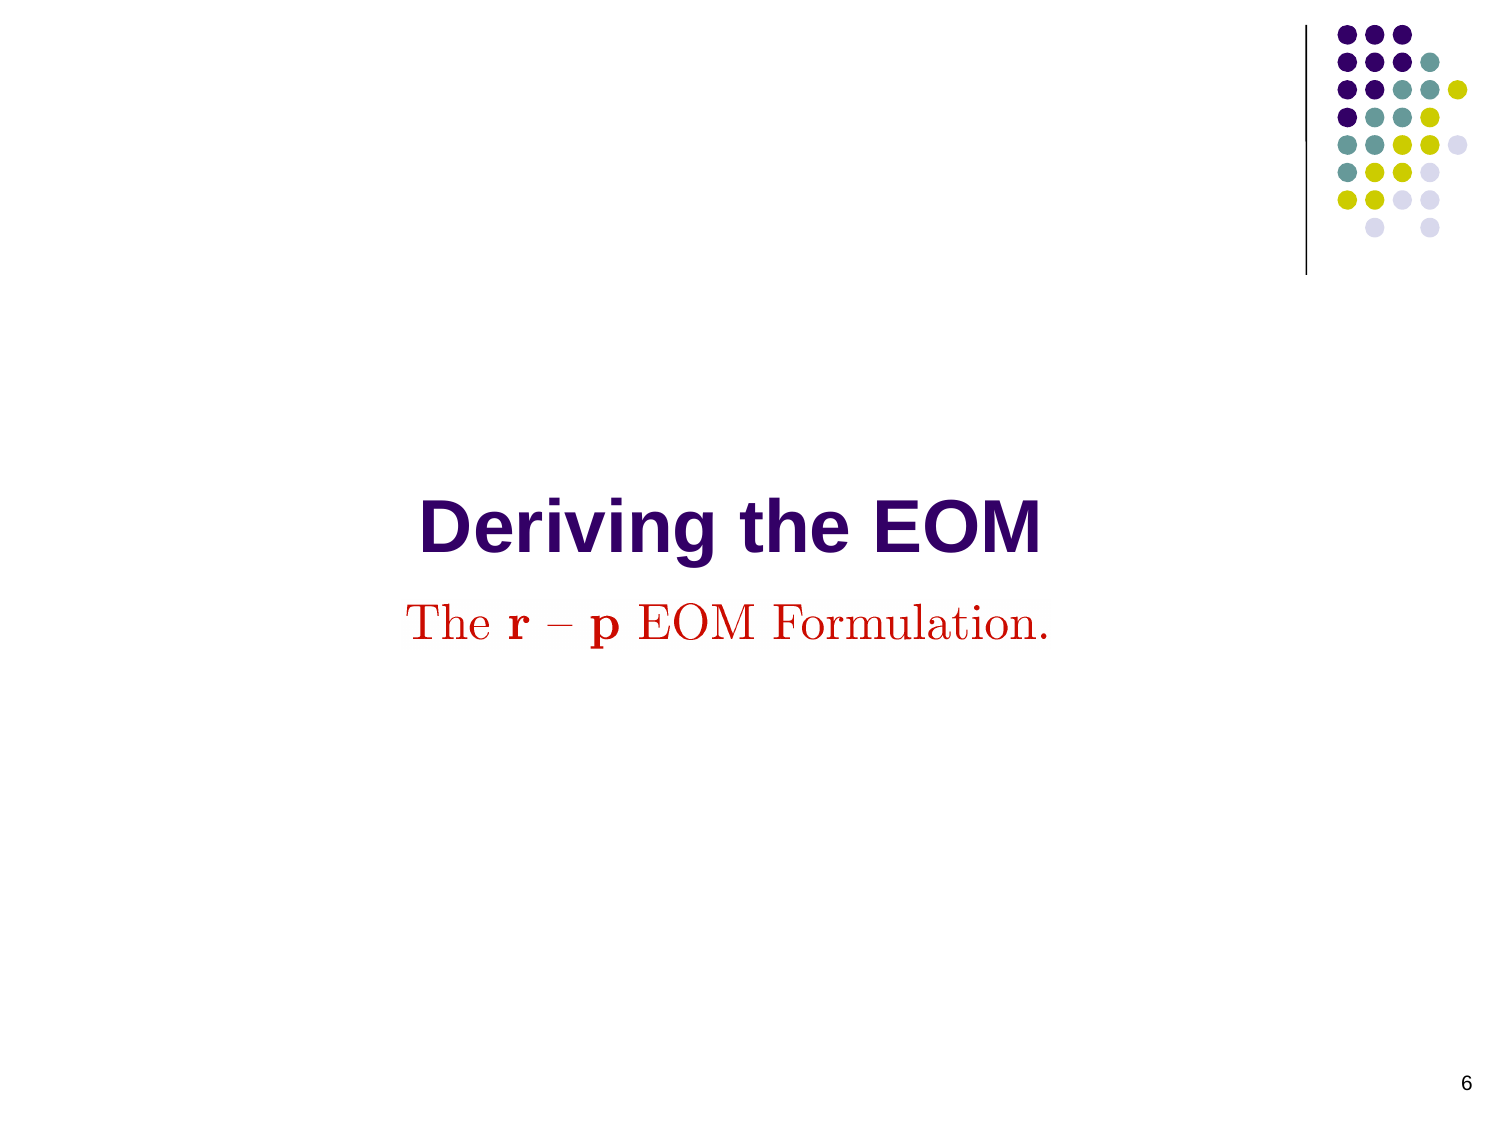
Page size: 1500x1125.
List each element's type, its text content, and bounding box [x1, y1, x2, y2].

picture [400, 599, 1051, 651]
title Deriving the EOM [112, 449, 1351, 576]
slide_number 6 [1362, 1062, 1488, 1113]
